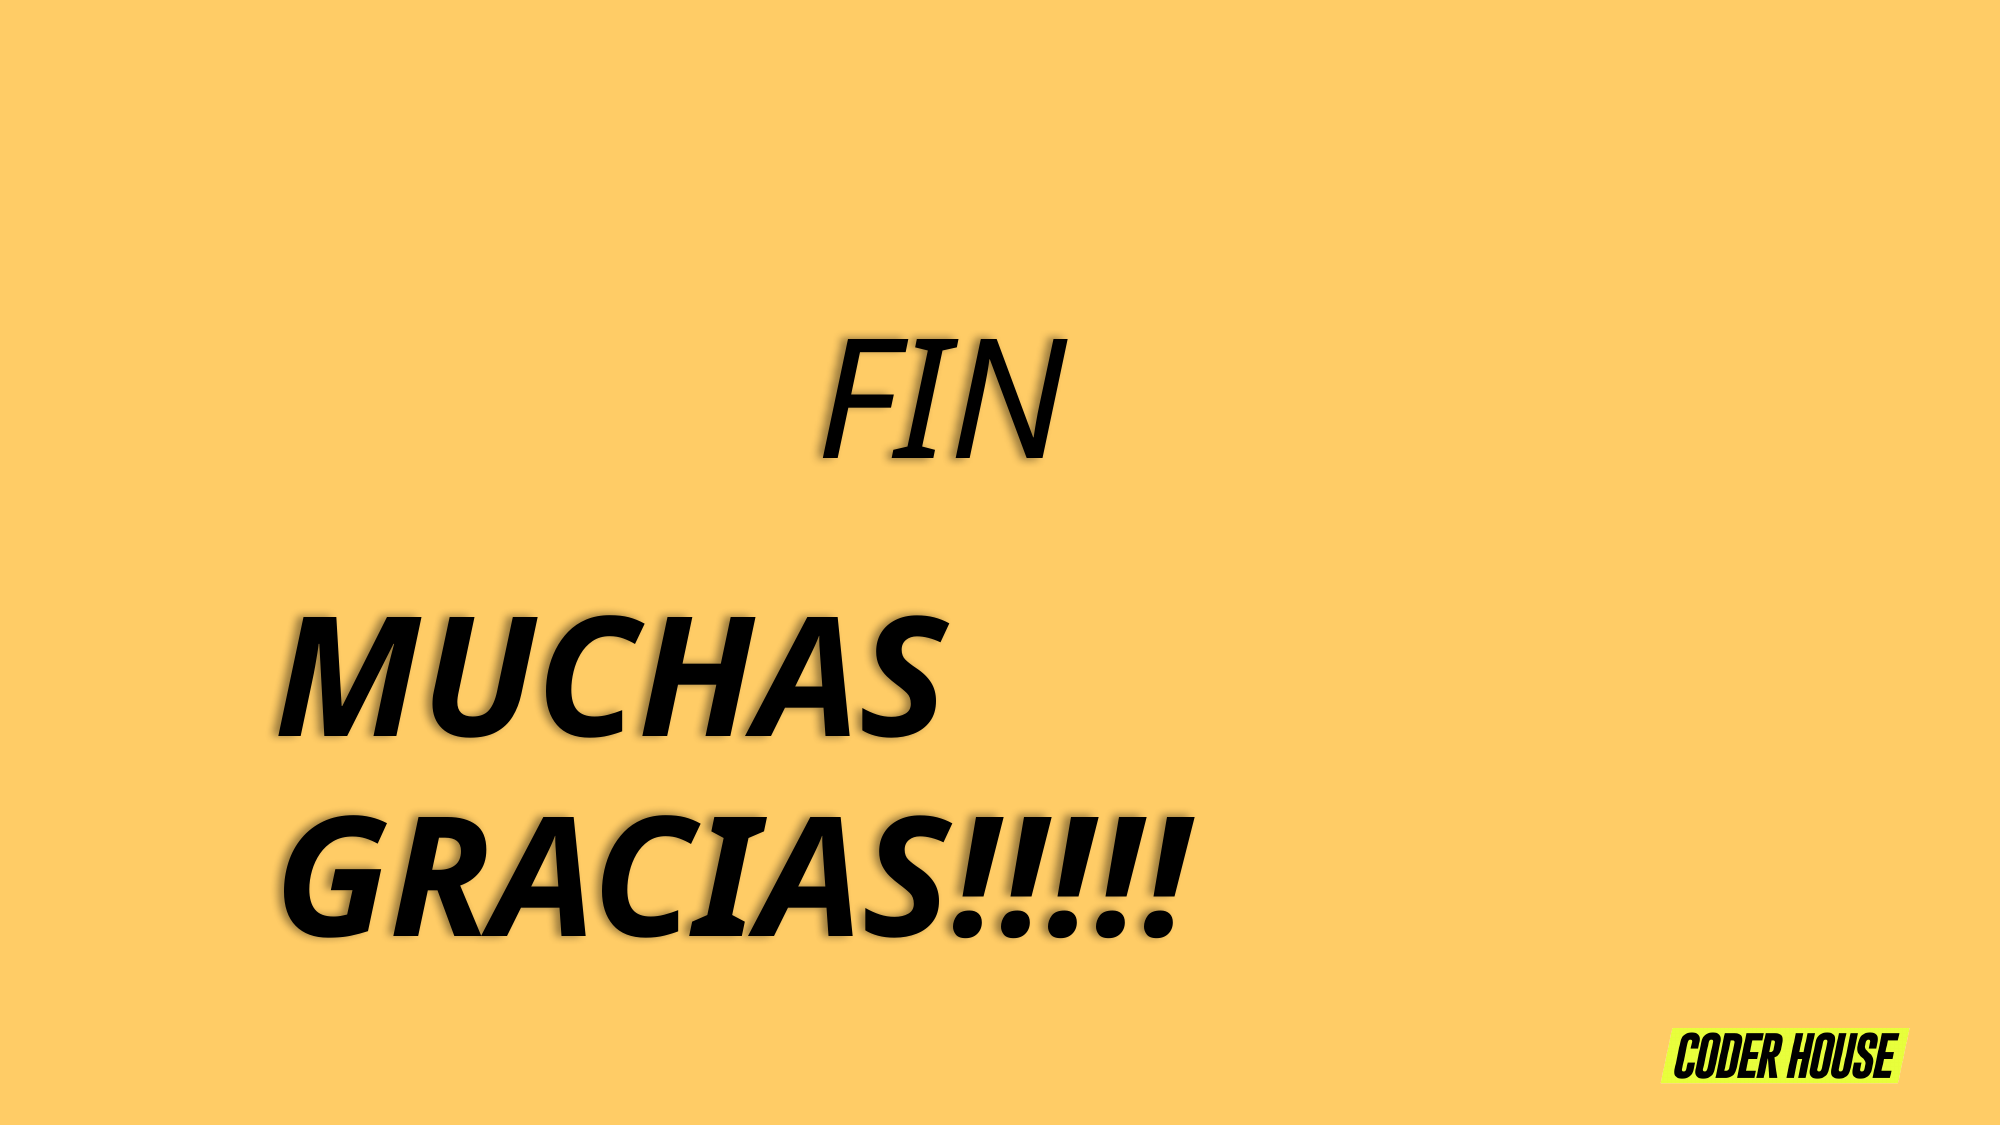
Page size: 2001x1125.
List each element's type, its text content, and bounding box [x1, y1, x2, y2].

picture [1655, 1019, 1915, 1092]
text_box MUCHAS GRACIAS!!!!! [259, 562, 1740, 978]
text_box FIN [0, 284, 1884, 500]
